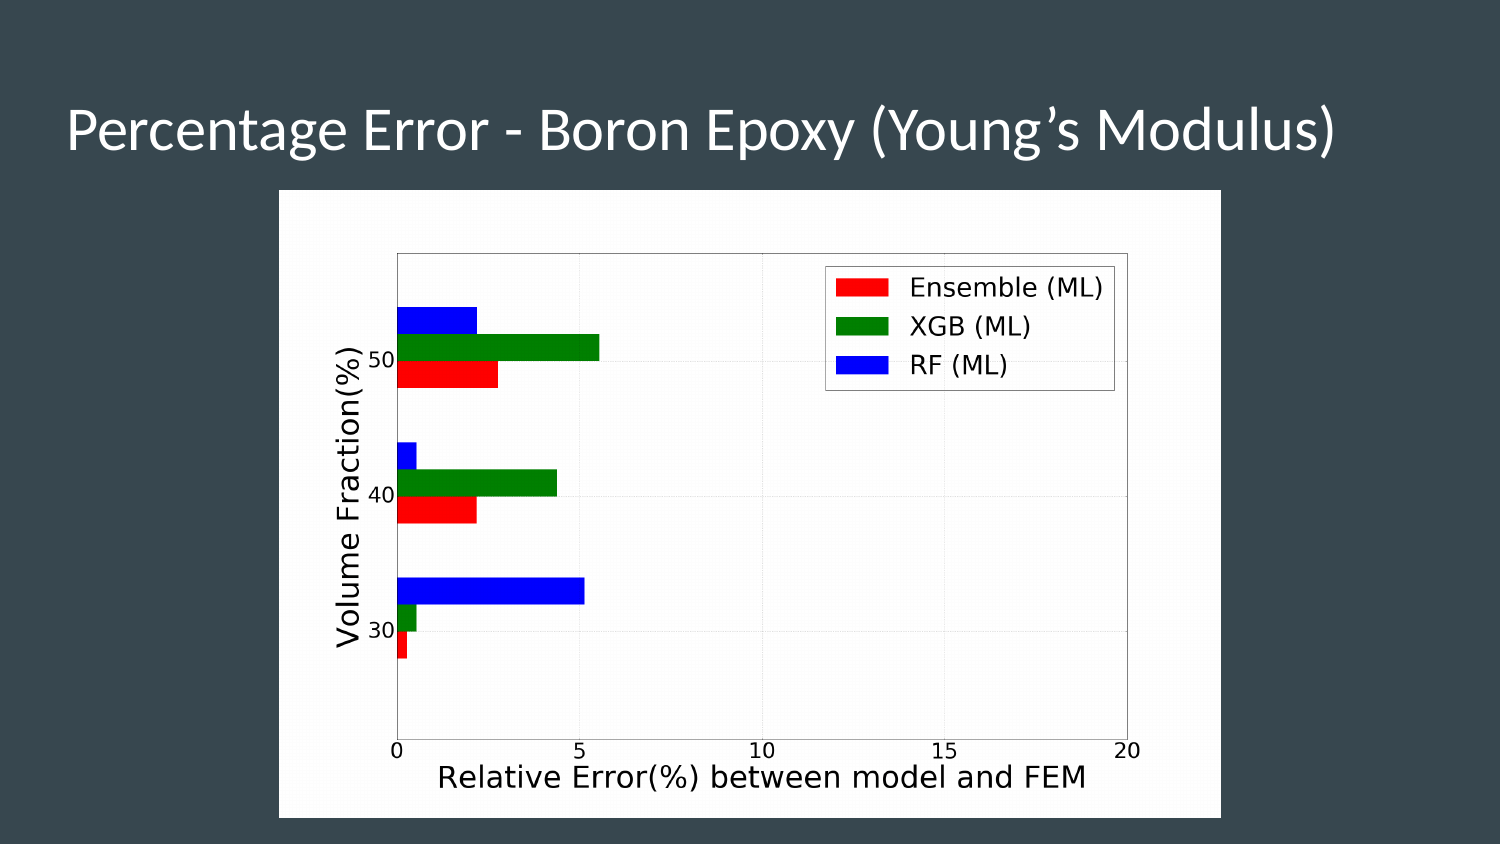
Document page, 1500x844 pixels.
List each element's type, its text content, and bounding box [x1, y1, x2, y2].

picture [279, 190, 1221, 818]
title Percentage Error - Boron Epoxy (Young’s Modulus) [51, 72, 1449, 167]
